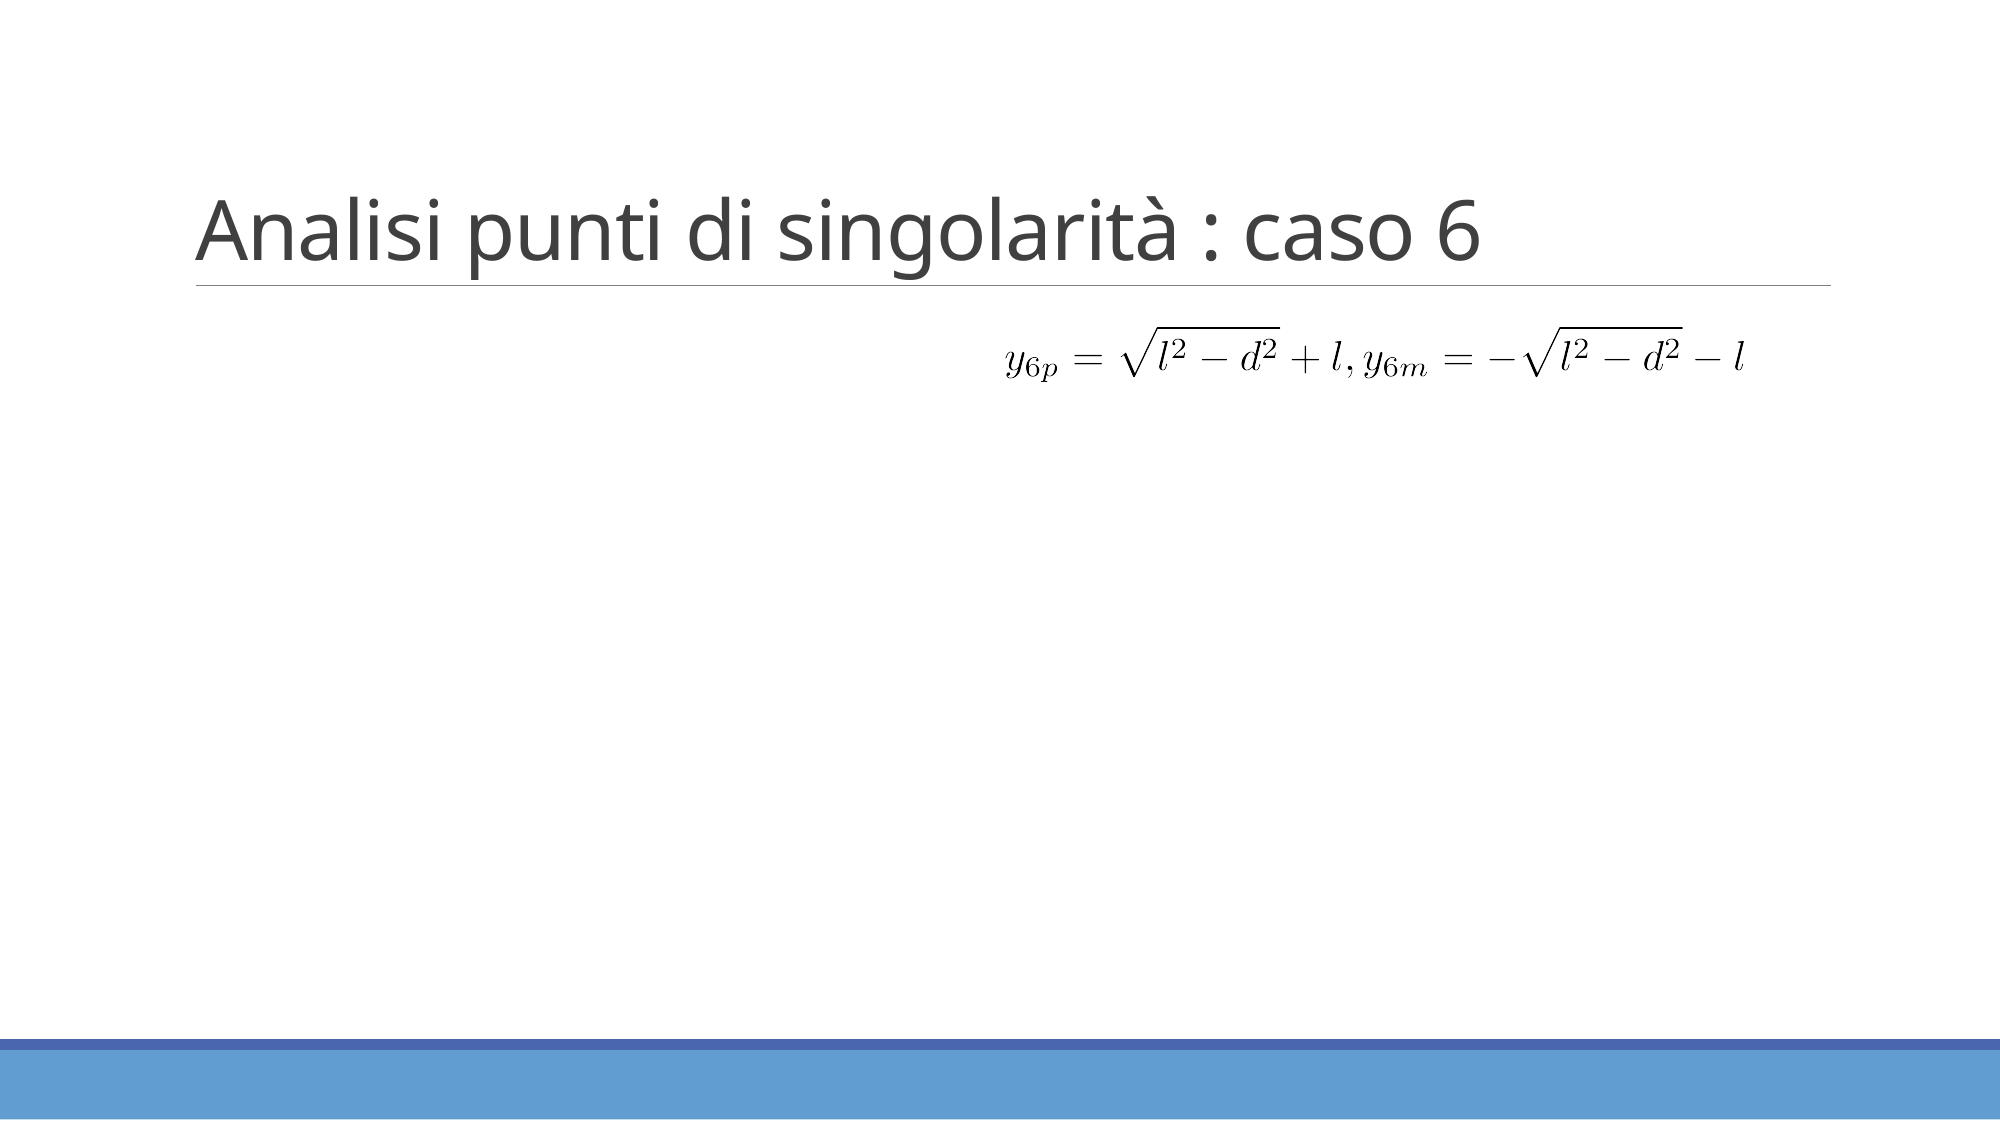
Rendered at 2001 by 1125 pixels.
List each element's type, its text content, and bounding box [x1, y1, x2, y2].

picture [1004, 327, 1745, 383]
title Analisi punti di singolarità : caso 6 [180, 47, 1830, 285]
